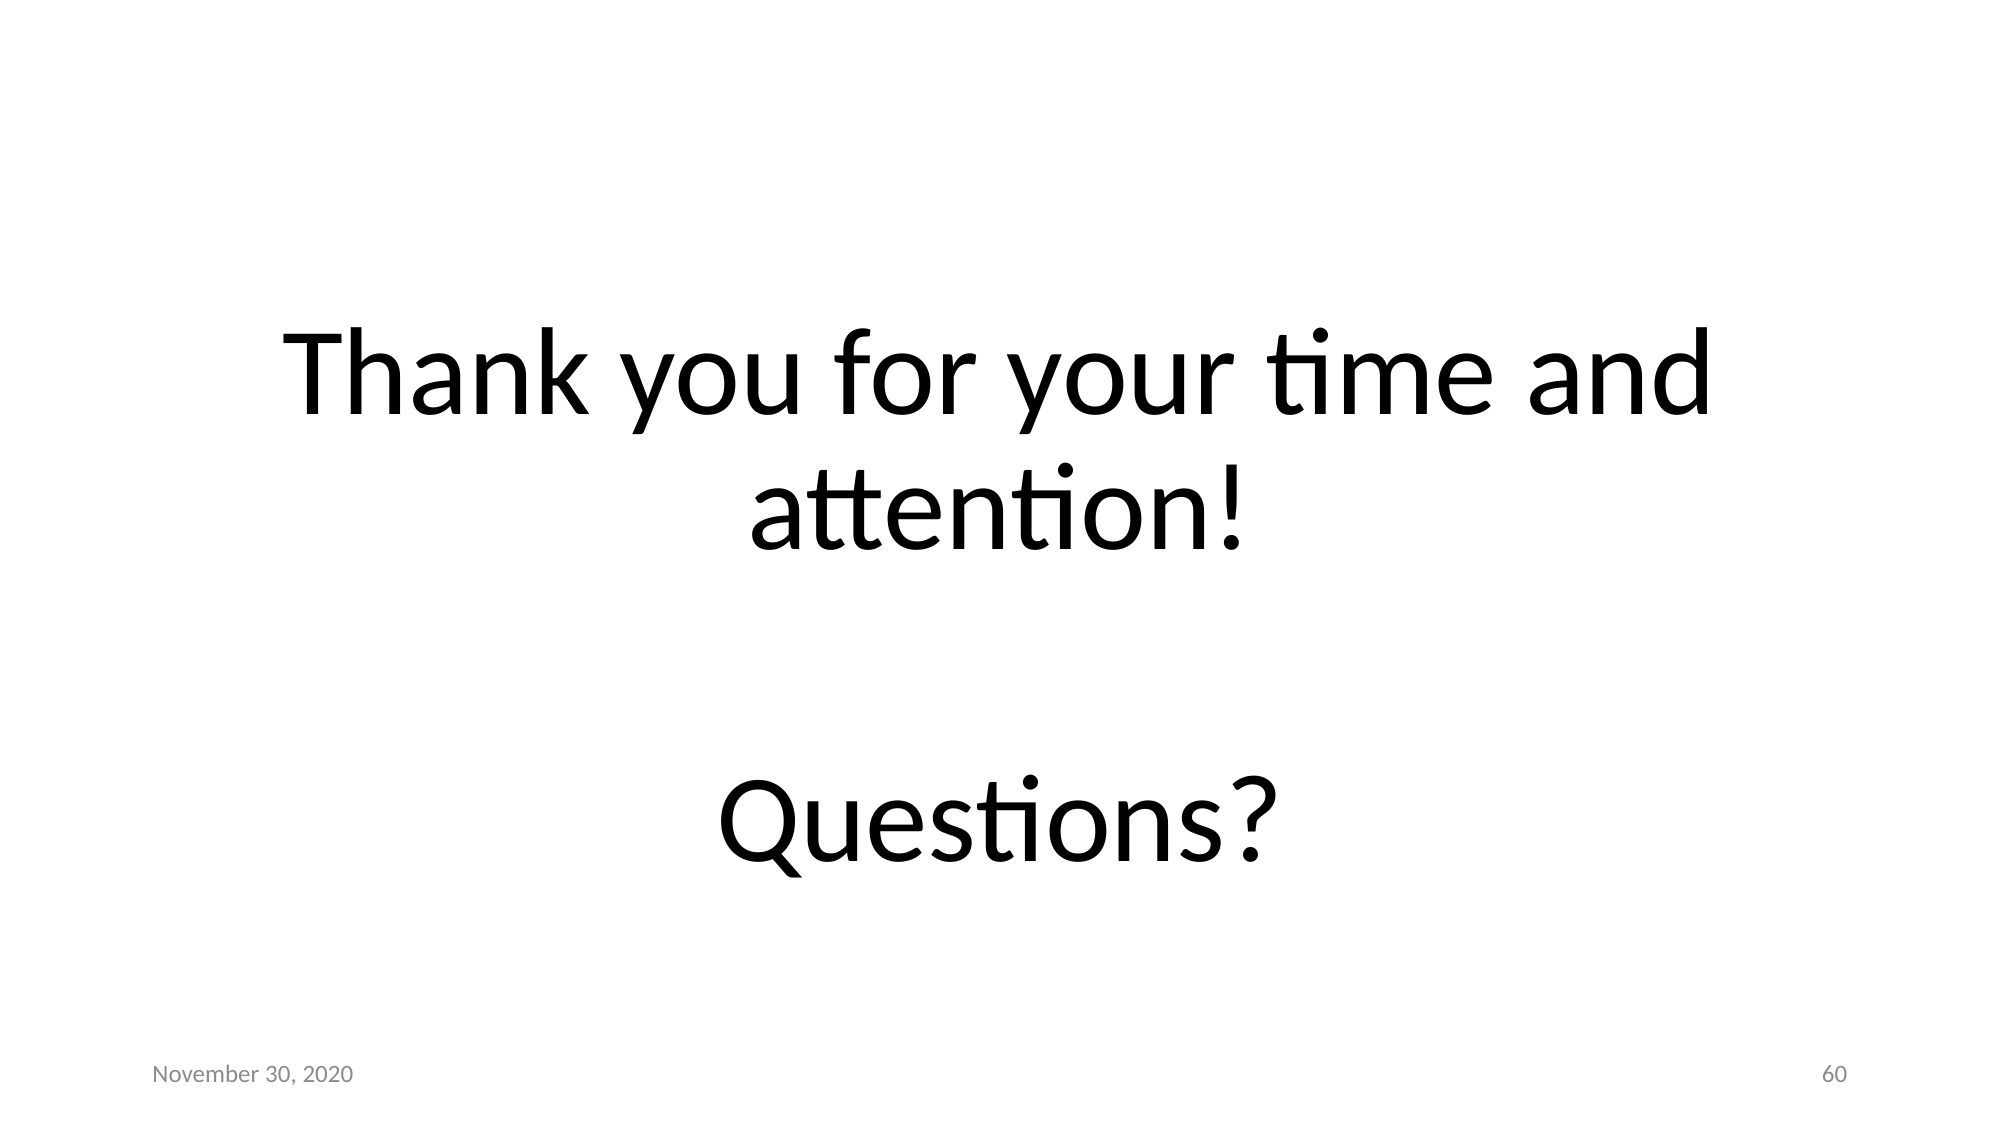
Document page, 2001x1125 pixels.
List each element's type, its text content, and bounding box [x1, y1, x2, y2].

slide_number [137, 1042, 588, 1103]
slide_number 60 [1412, 1042, 1863, 1103]
list Thank you for your time and attention! Questions? [137, 299, 1863, 1014]
